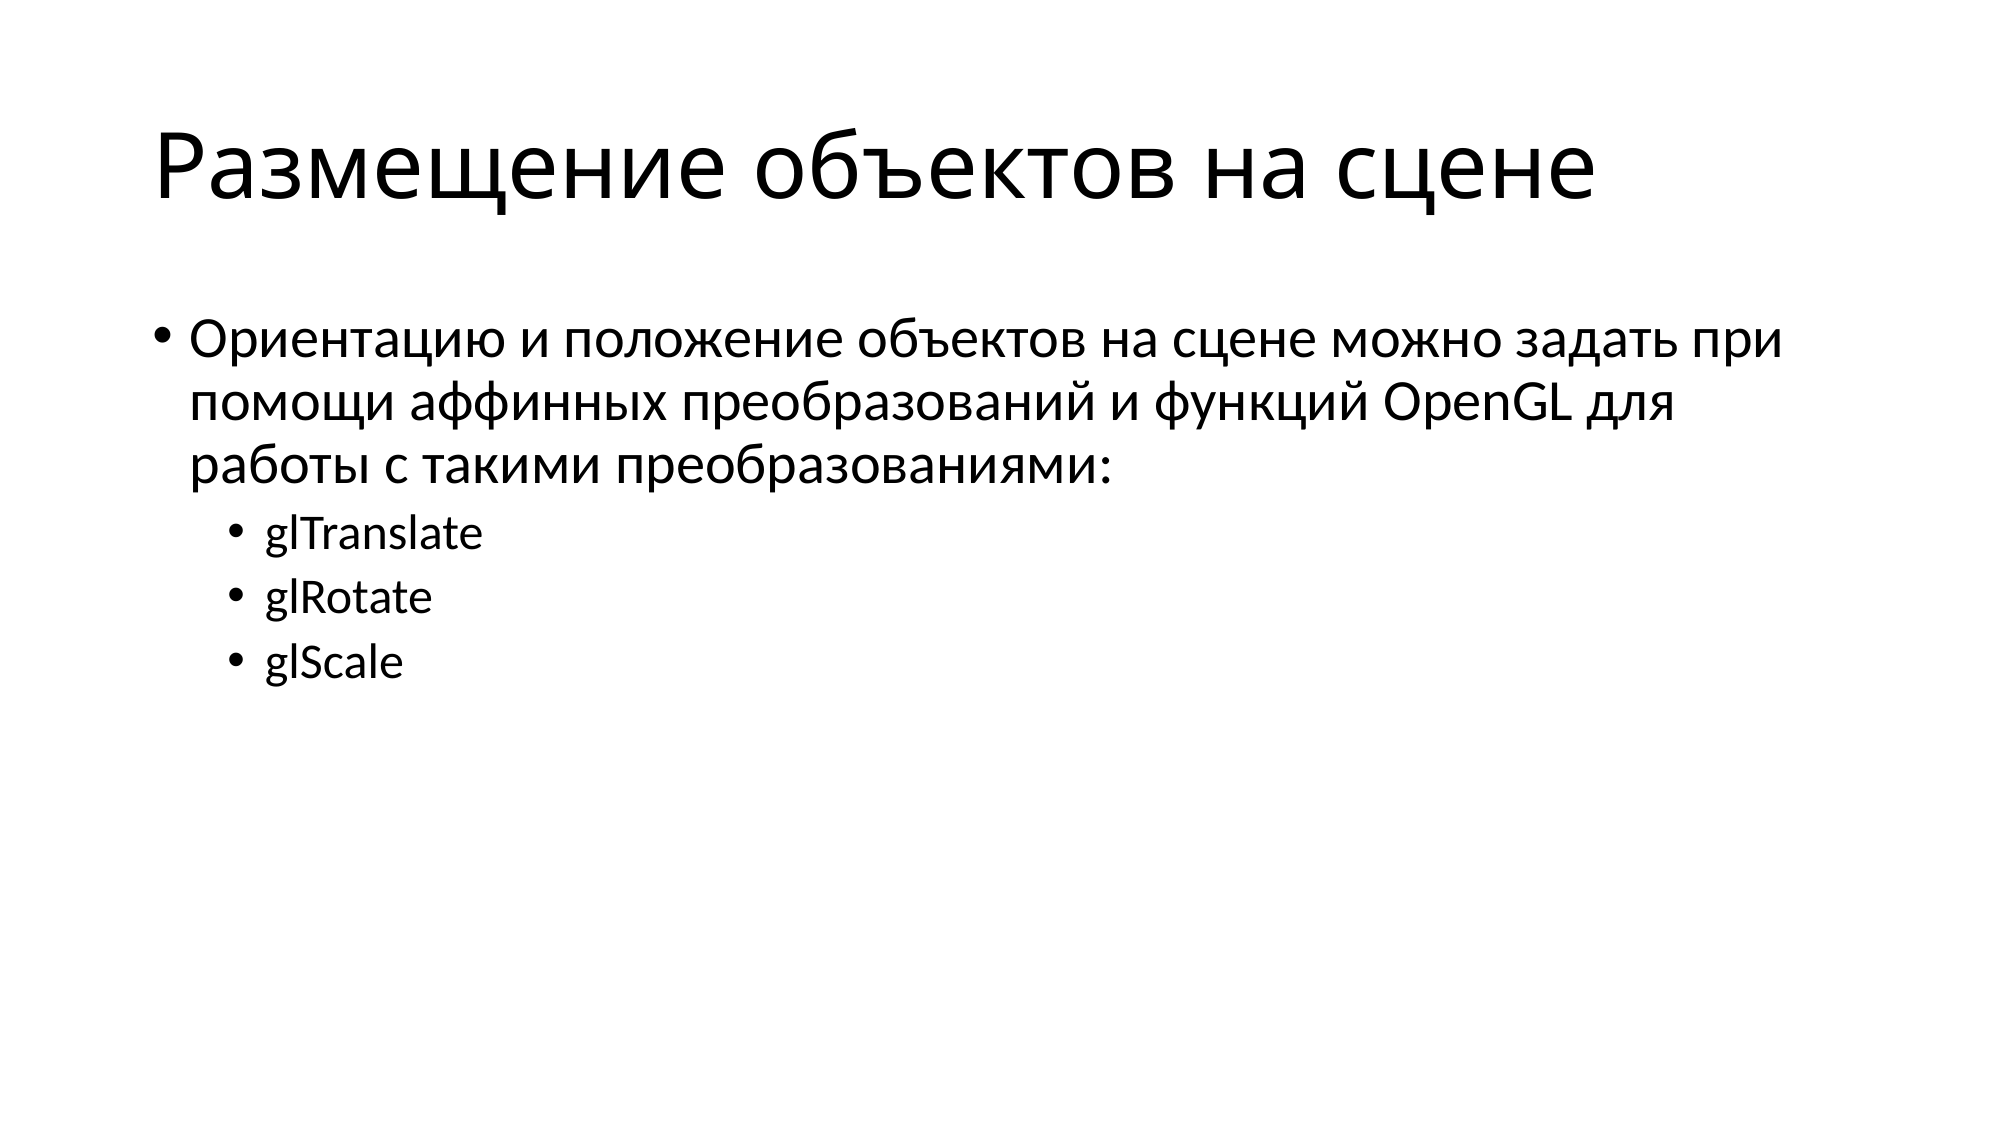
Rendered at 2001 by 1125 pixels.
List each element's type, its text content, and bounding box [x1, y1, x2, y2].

list Ориентацию и положение объектов на сцене можно задать при помощи аффинных преобразований и функций OpenGL для работы с такими преобразованиями: glTranslate glRotate glScale [137, 299, 1863, 1014]
title Размещение объектов на сцене [137, 59, 1863, 278]
